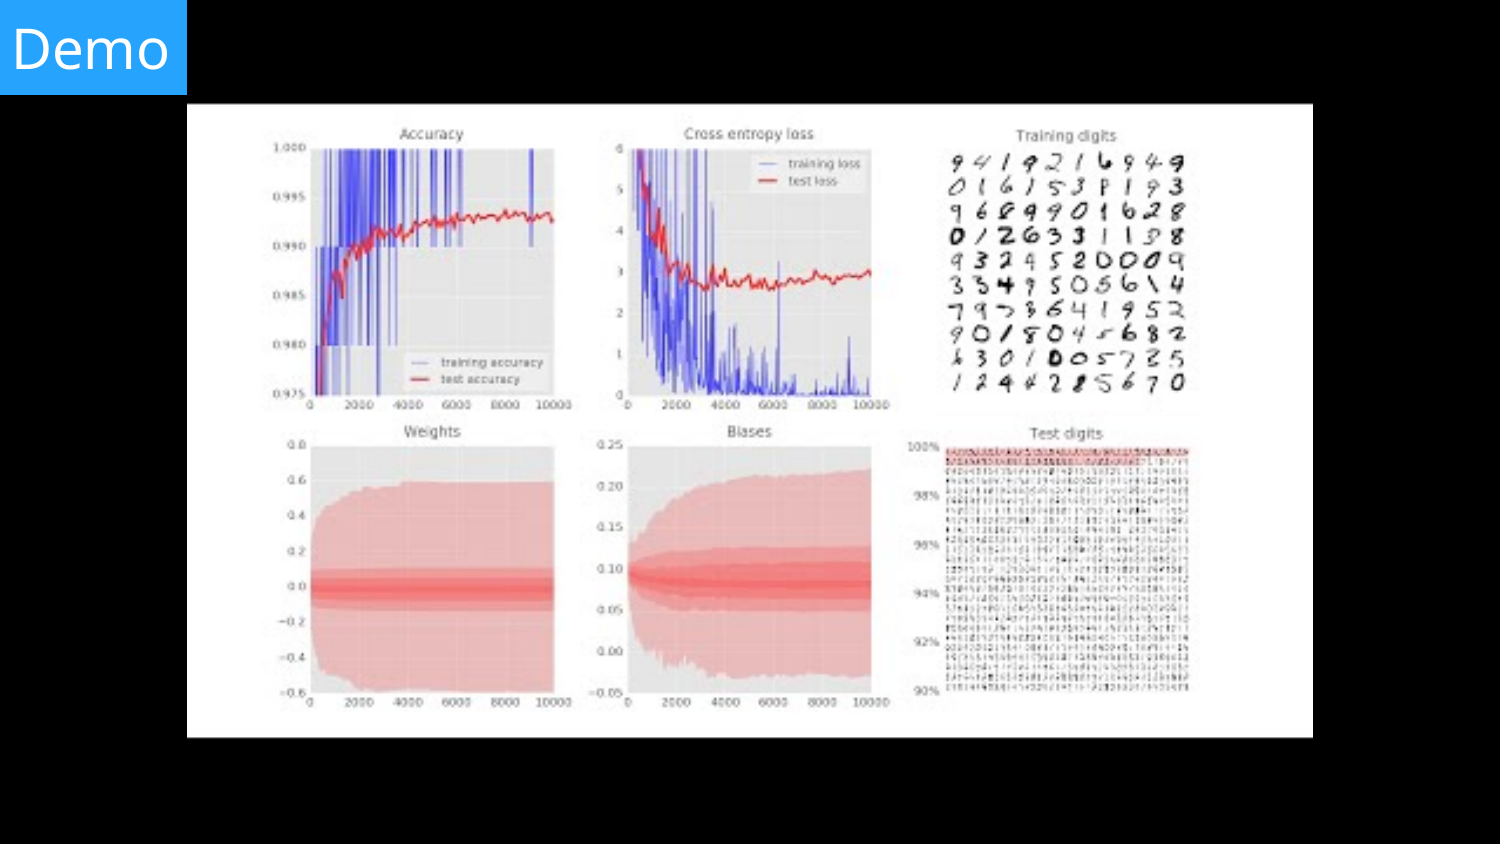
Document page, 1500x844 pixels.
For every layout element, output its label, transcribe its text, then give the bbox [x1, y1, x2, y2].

text_box Demo [0, 0, 185, 95]
picture [187, 0, 1313, 844]
